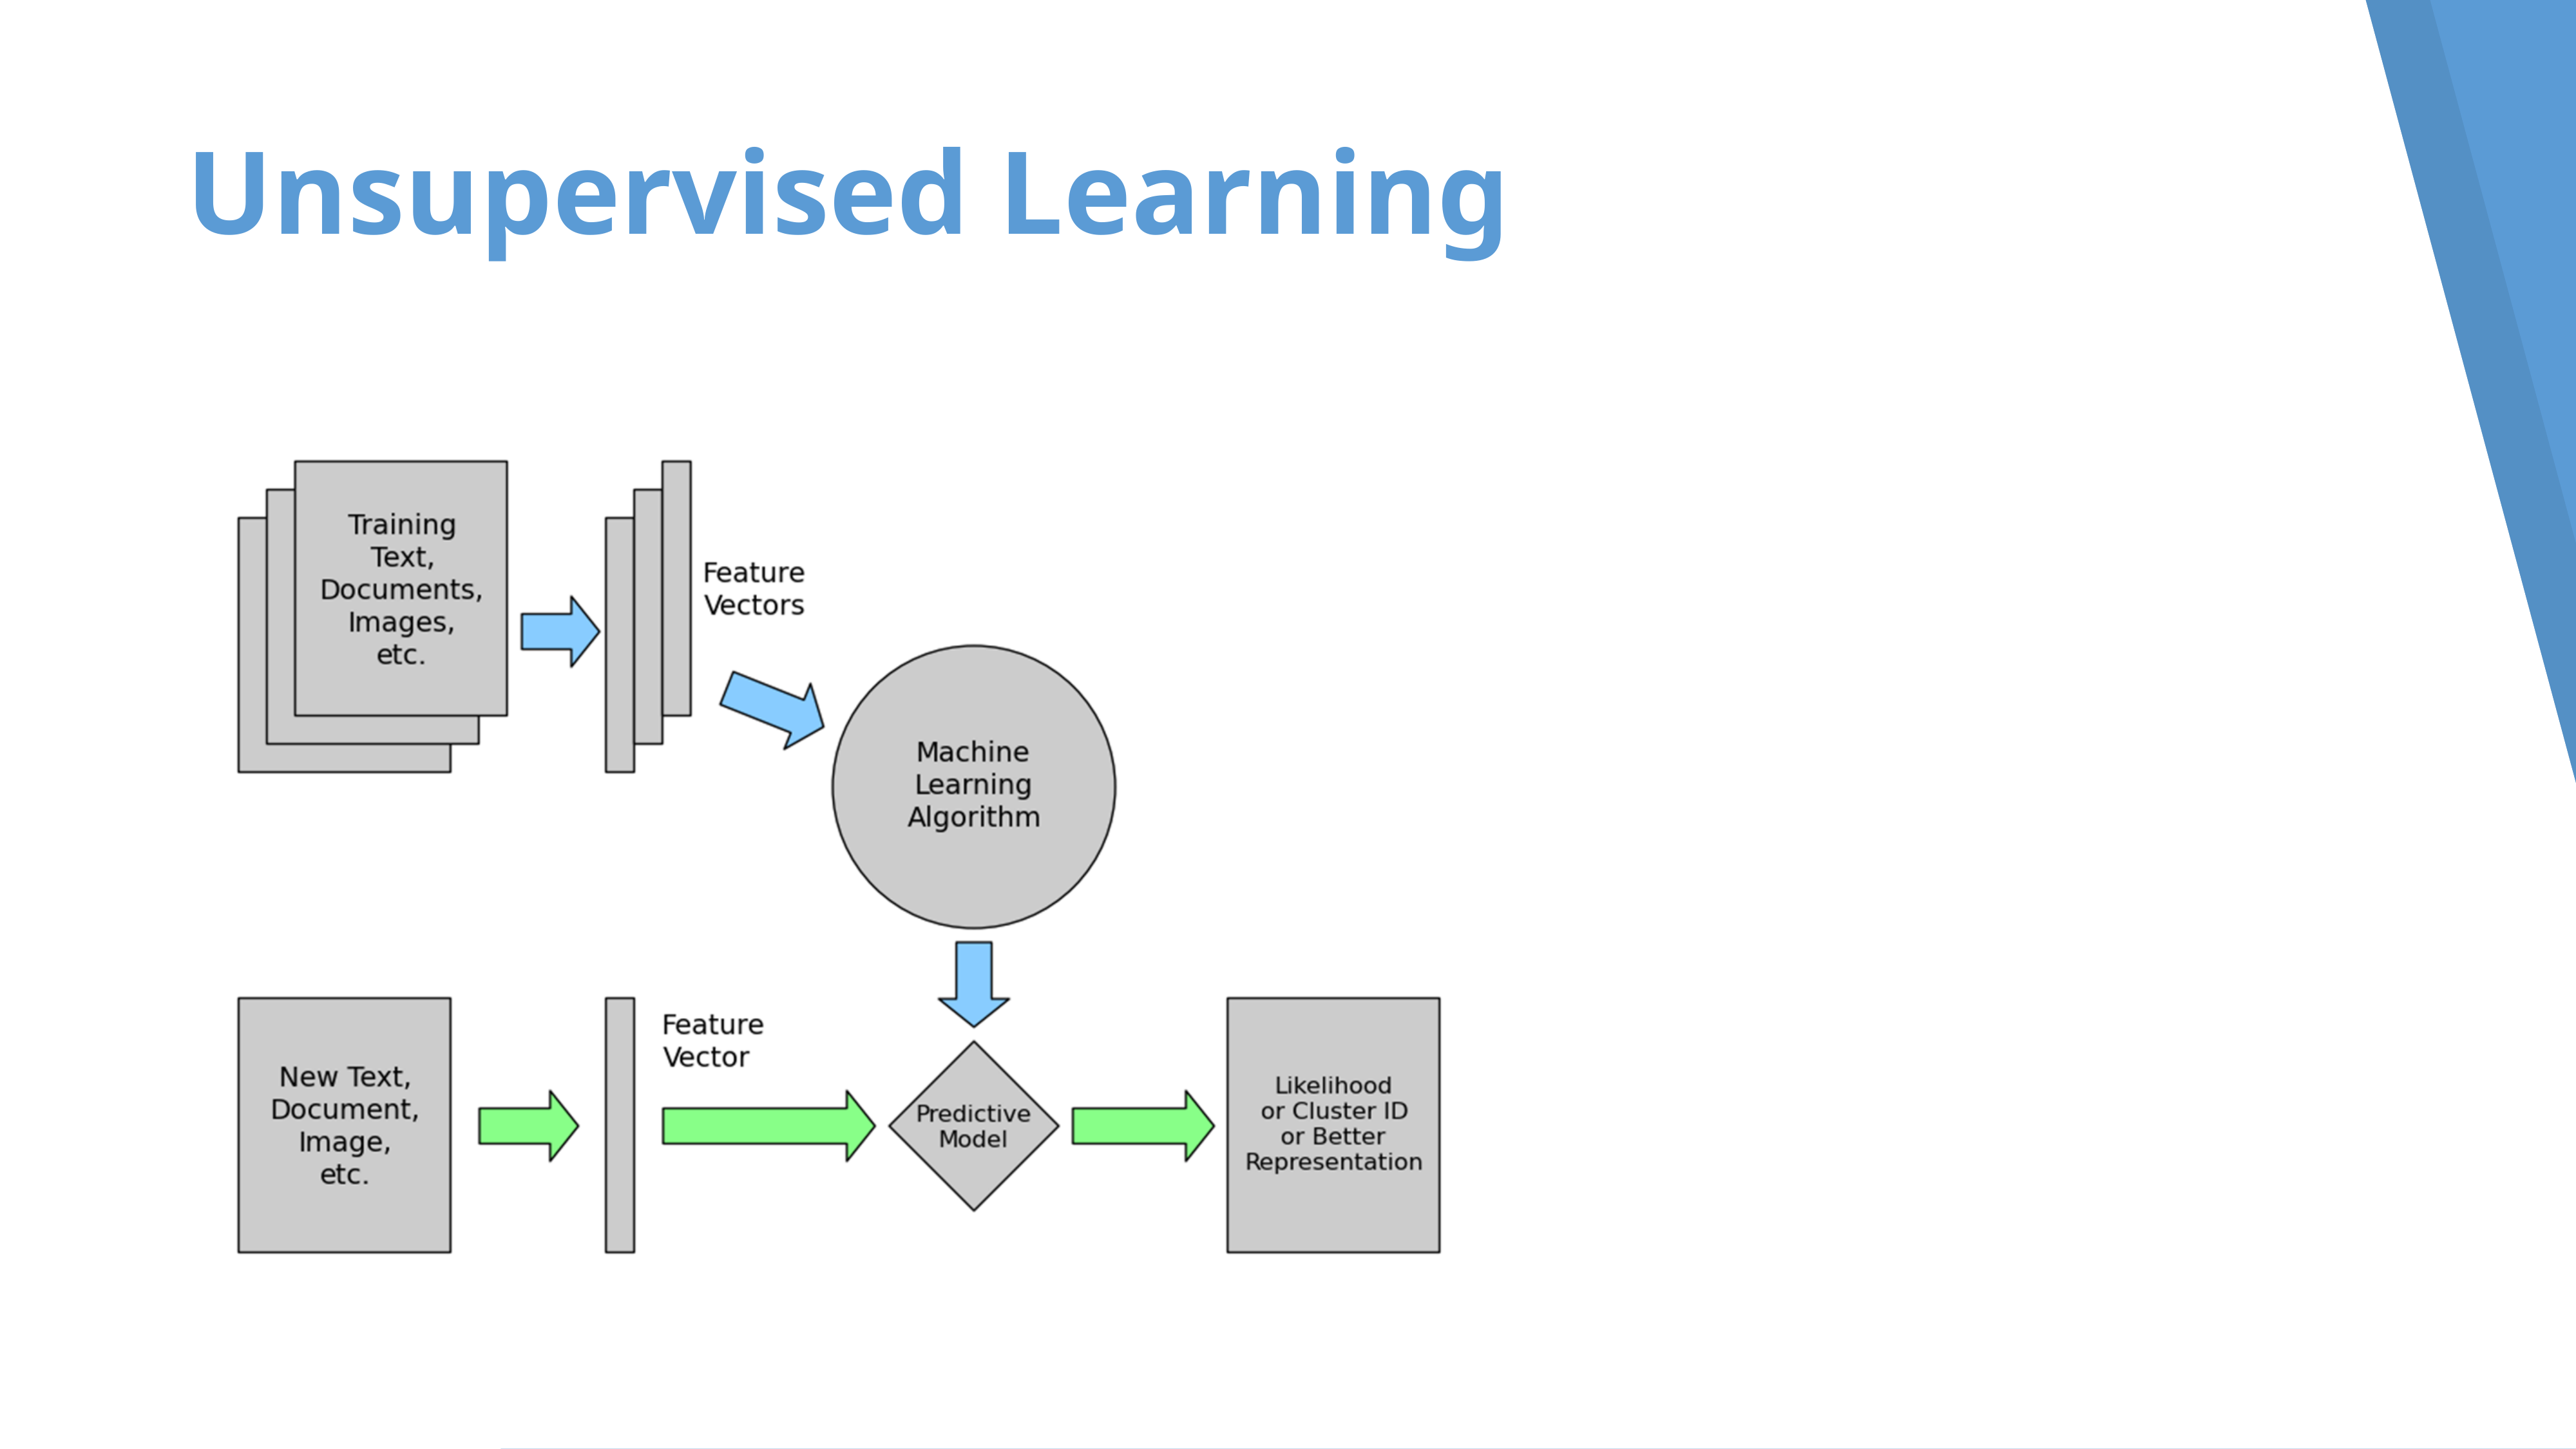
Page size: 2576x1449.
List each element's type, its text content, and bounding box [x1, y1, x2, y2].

title Unsupervised Learning [177, 130, 2012, 348]
picture [197, 434, 1469, 1282]
